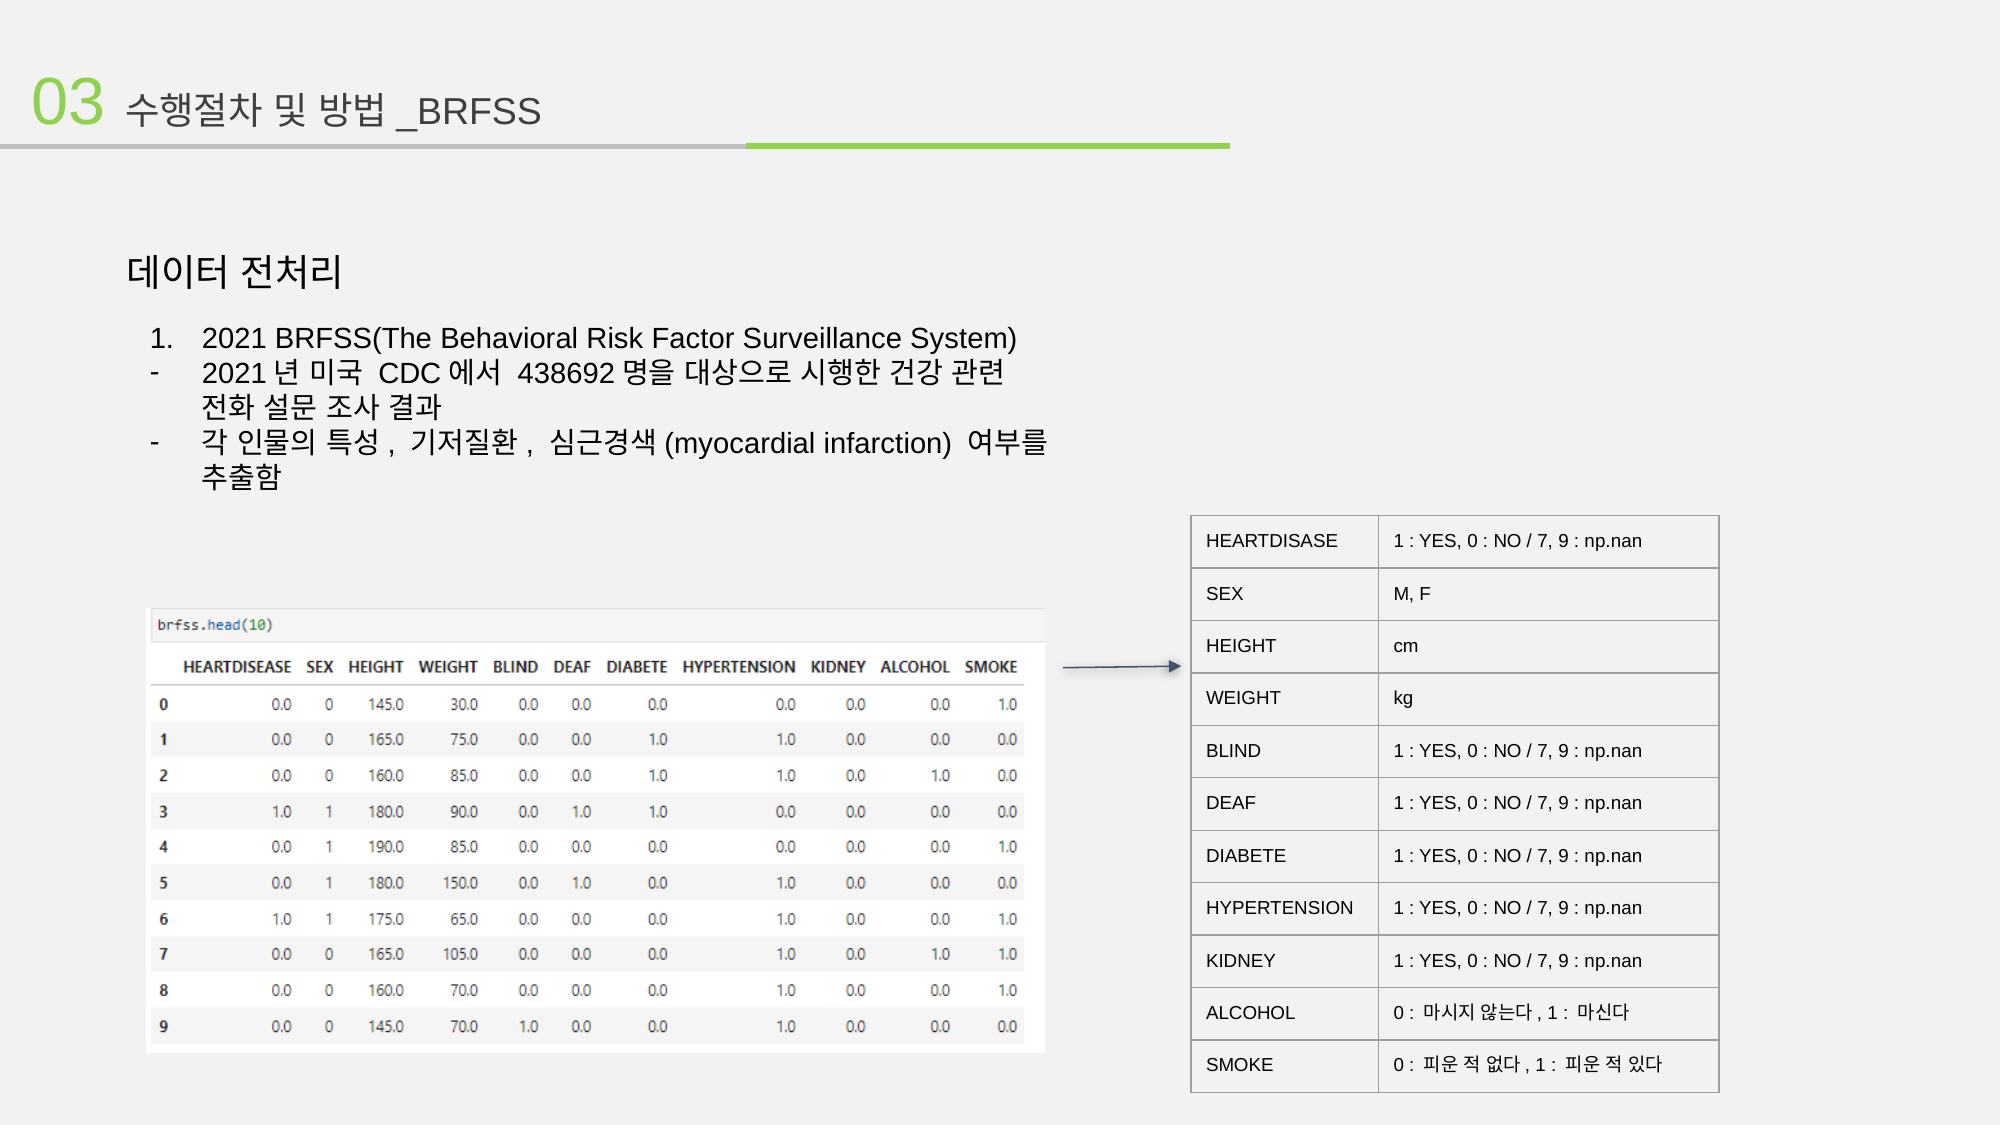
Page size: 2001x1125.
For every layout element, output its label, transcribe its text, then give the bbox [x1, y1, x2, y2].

table_cell ALCOHOL [1192, 988, 1378, 1039]
table_cell cm [1379, 621, 1718, 672]
table_cell kg [1379, 674, 1718, 725]
table_cell 1 : YES, 0 : NO / 7, 9 : np.nan [1379, 831, 1718, 882]
table_cell HYPERTENSION [1192, 883, 1378, 934]
table_cell 1 : YES, 0 : NO / 7, 9 : np.nan [1379, 936, 1718, 987]
picture [145, 608, 1045, 1053]
table_cell BLIND [1192, 726, 1378, 777]
text_box 데이터 전처리 [111, 241, 609, 302]
table_cell DEAF [1192, 778, 1378, 830]
table_cell DIABETE [1192, 831, 1378, 882]
table_cell 0 : 마시지 않는다, 1 : 마신다 [1379, 988, 1718, 1039]
text_box 03 수행절차 및 방법_BRFSS [16, 50, 1476, 146]
table_header HEARTDISASE [1192, 516, 1378, 567]
table_cell 1 : YES, 0 : NO / 7, 9 : np.nan [1379, 726, 1718, 777]
text_box 2021 BRFSS(The Behavioral Risk Factor Surveillance System) 2021년 미국 CDC에서 438692명을 대상으로 시행한 건강 관련 전화 설문 조사 결과 각 인물의 특성, 기저질환, 심근경색(myocardial infarction) 여부를 추출함 [111, 311, 1082, 502]
table_cell 1 : YES, 0 : NO / 7, 9 : np.nan [1379, 883, 1718, 934]
table_cell 0 : 피운 적 없다, 1 : 피운 적 있다 [1379, 1041, 1718, 1092]
table_cell SEX [1192, 569, 1378, 620]
table_cell WEIGHT [1192, 674, 1378, 725]
table_cell M, F [1379, 569, 1718, 620]
table_cell 1 : YES, 0 : NO / 7, 9 : np.nan [1379, 778, 1718, 830]
table_cell KIDNEY [1192, 936, 1378, 987]
table_cell HEIGHT [1192, 621, 1378, 672]
table_header 1 : YES, 0 : NO / 7, 9 : np.nan [1379, 516, 1718, 567]
table_cell SMOKE [1192, 1041, 1378, 1092]
